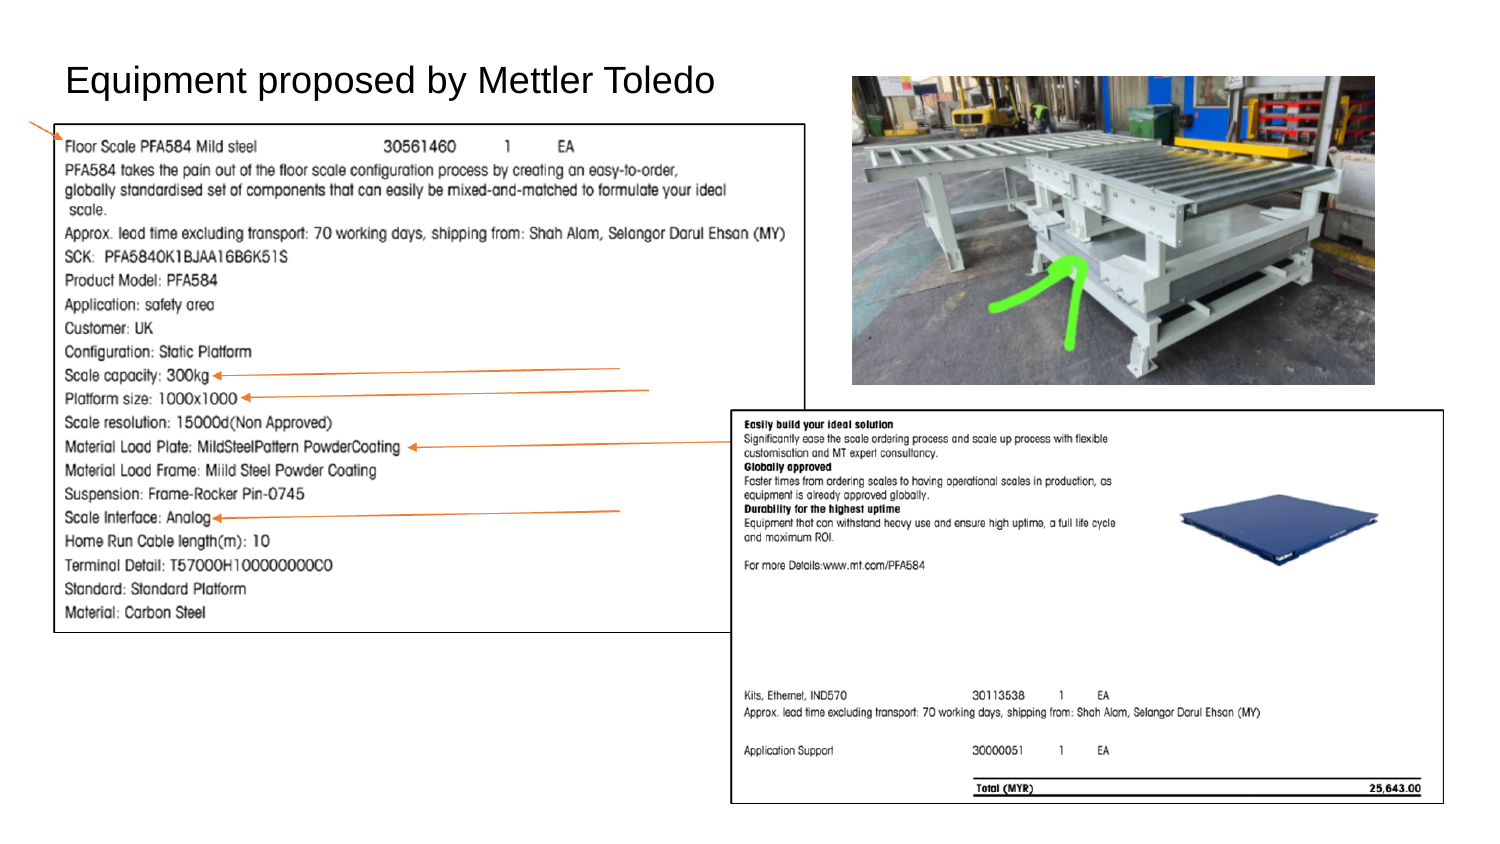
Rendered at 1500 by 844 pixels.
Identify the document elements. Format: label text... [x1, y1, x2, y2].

picture [852, 76, 1375, 386]
picture [29, 108, 1444, 805]
title Equipment proposed by Mettler Toledo [49, 40, 744, 106]
